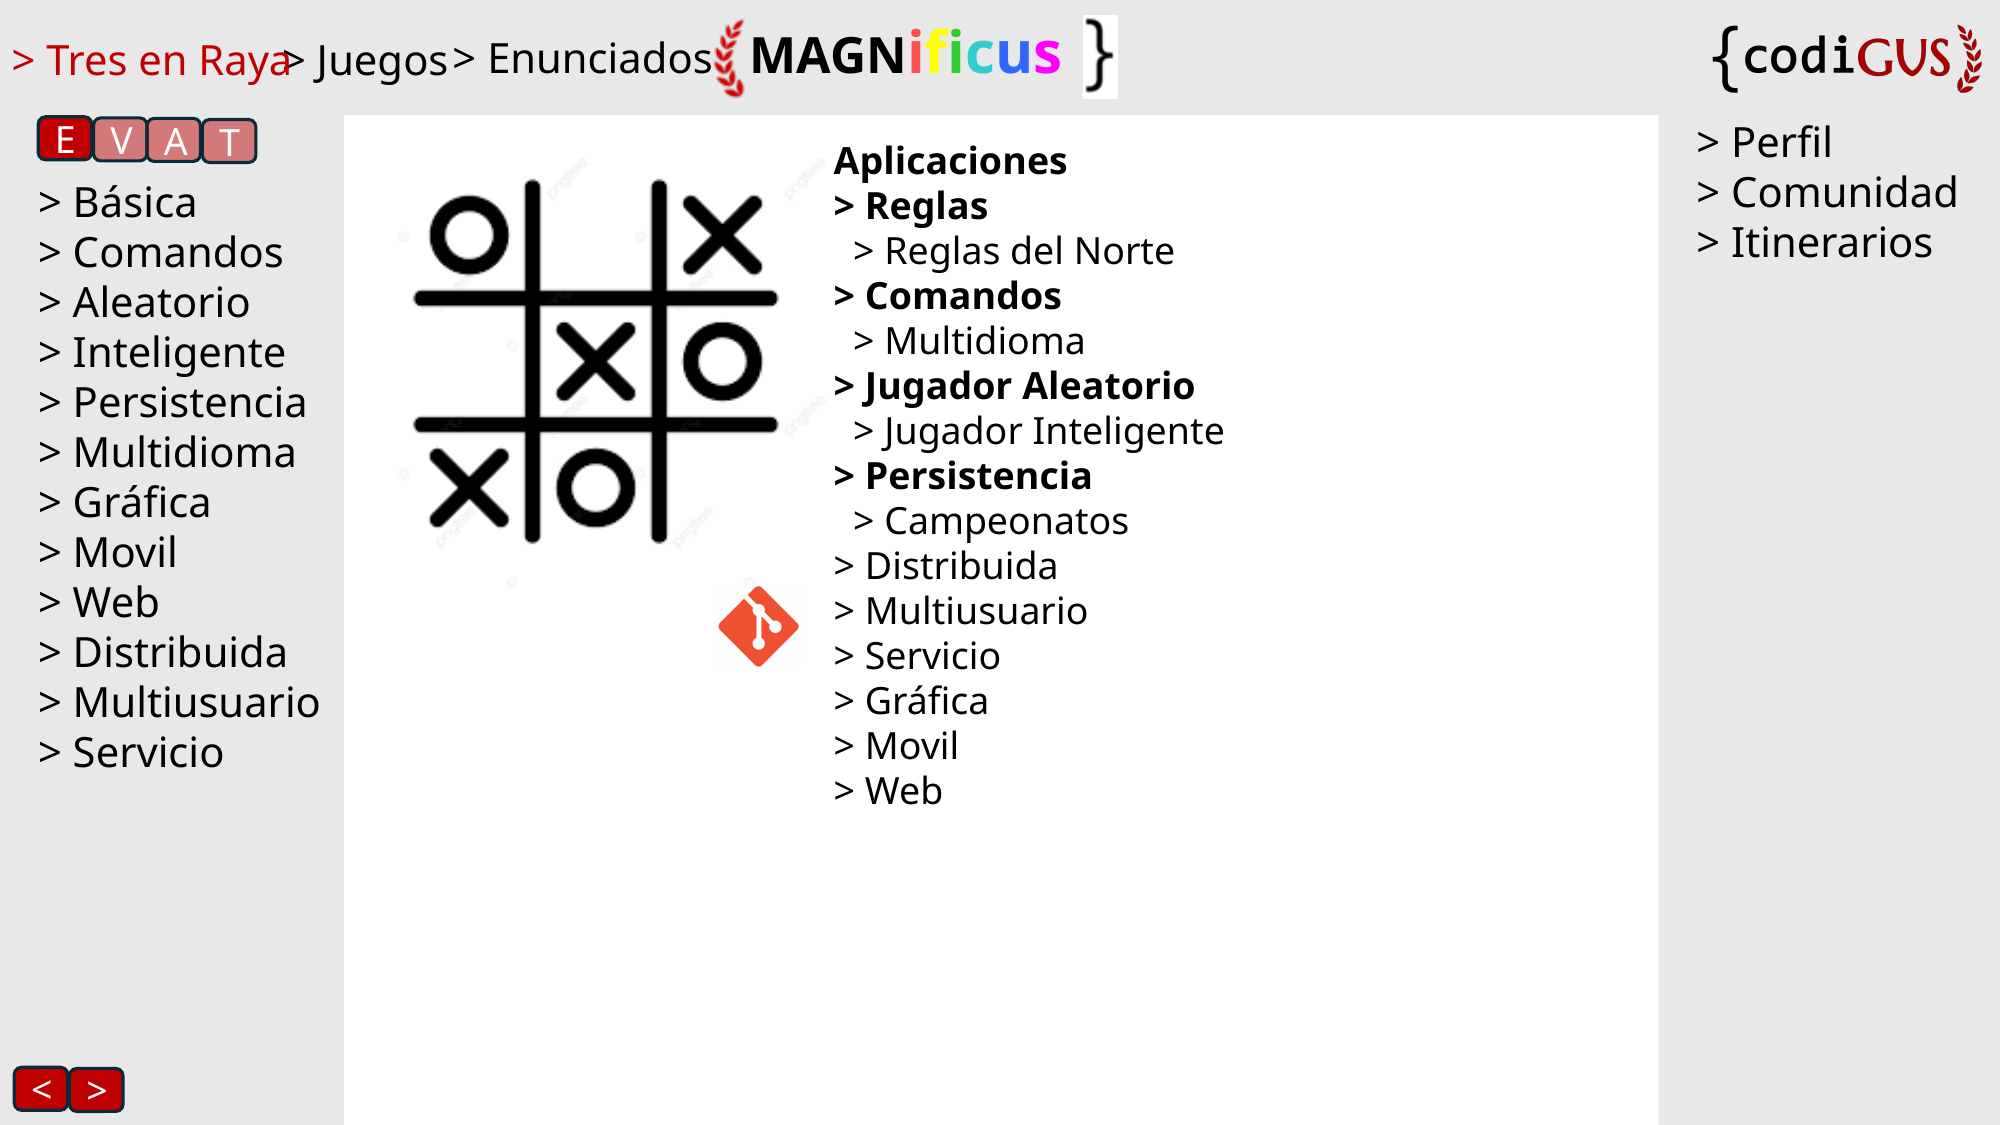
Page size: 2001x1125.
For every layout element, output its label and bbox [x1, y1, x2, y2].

picture [1707, 18, 1989, 101]
text_box [706, 6, 1119, 109]
text_box [0, 0, 2000, 1125]
text_box [13, 1066, 124, 1112]
picture [712, 584, 804, 669]
